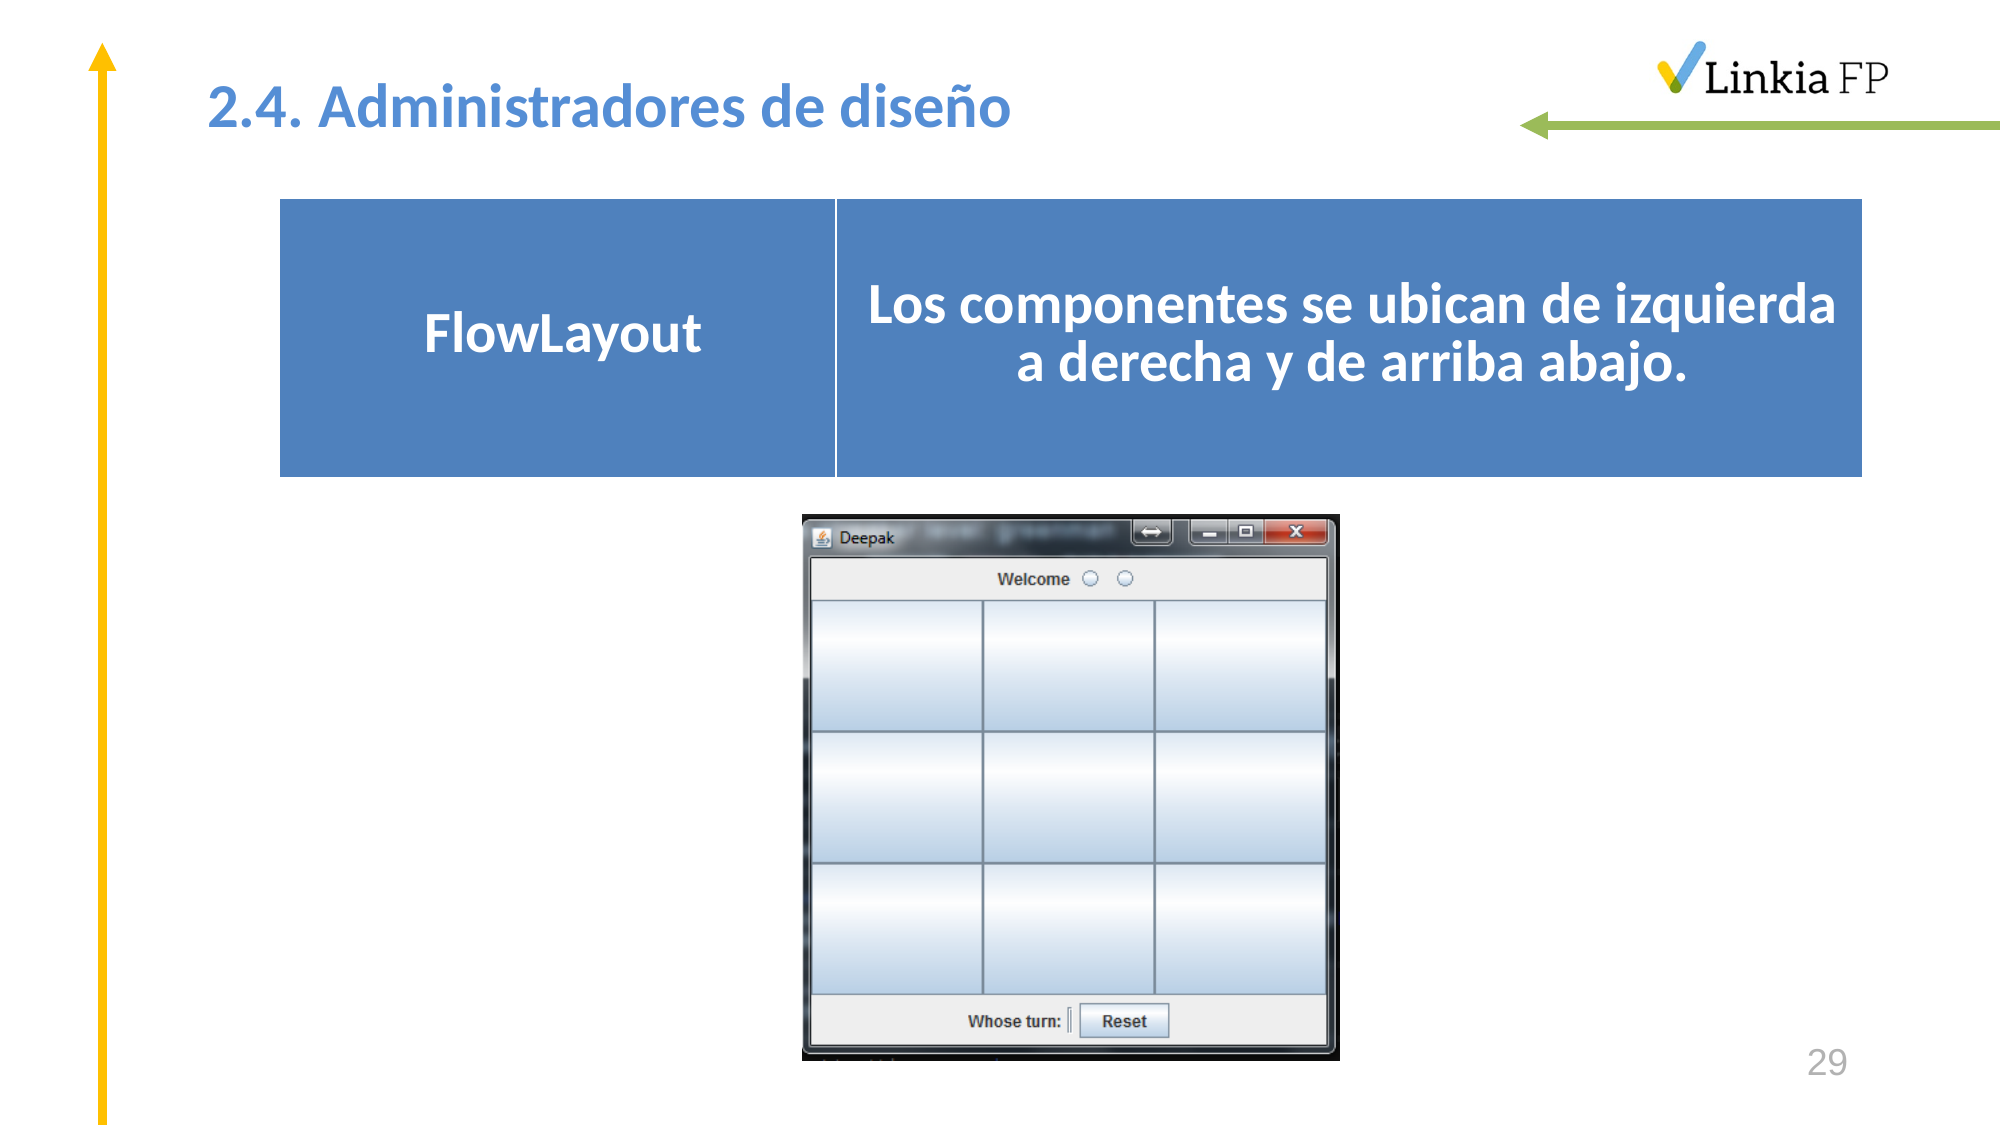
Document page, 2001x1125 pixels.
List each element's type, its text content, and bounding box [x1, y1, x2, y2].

picture [802, 514, 1341, 1061]
table_header FlowLayout [280, 199, 835, 477]
title 2.4. Administradores de diseño [192, 38, 2000, 167]
table_header Los componentes se ubican de izquierda a derecha y de arriba abajo. [837, 199, 1862, 477]
slide_number 29 [1413, 1030, 1864, 1091]
